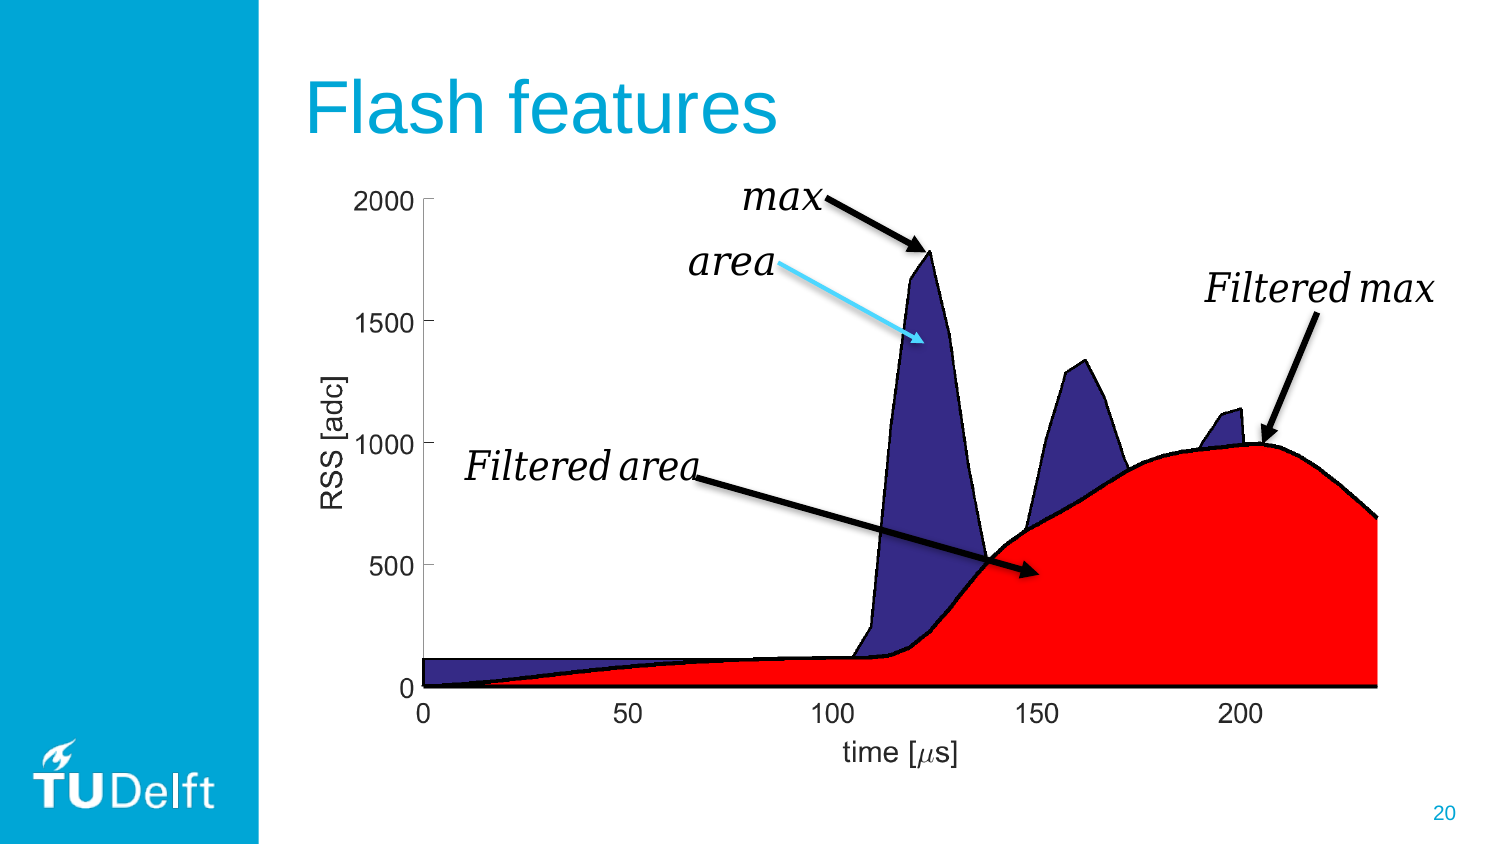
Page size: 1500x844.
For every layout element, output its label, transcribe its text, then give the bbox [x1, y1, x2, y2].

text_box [777, 262, 925, 344]
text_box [825, 197, 927, 253]
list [263, 153, 1495, 770]
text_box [1261, 312, 1318, 445]
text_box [695, 477, 1040, 575]
title Flash features [289, 33, 1455, 151]
